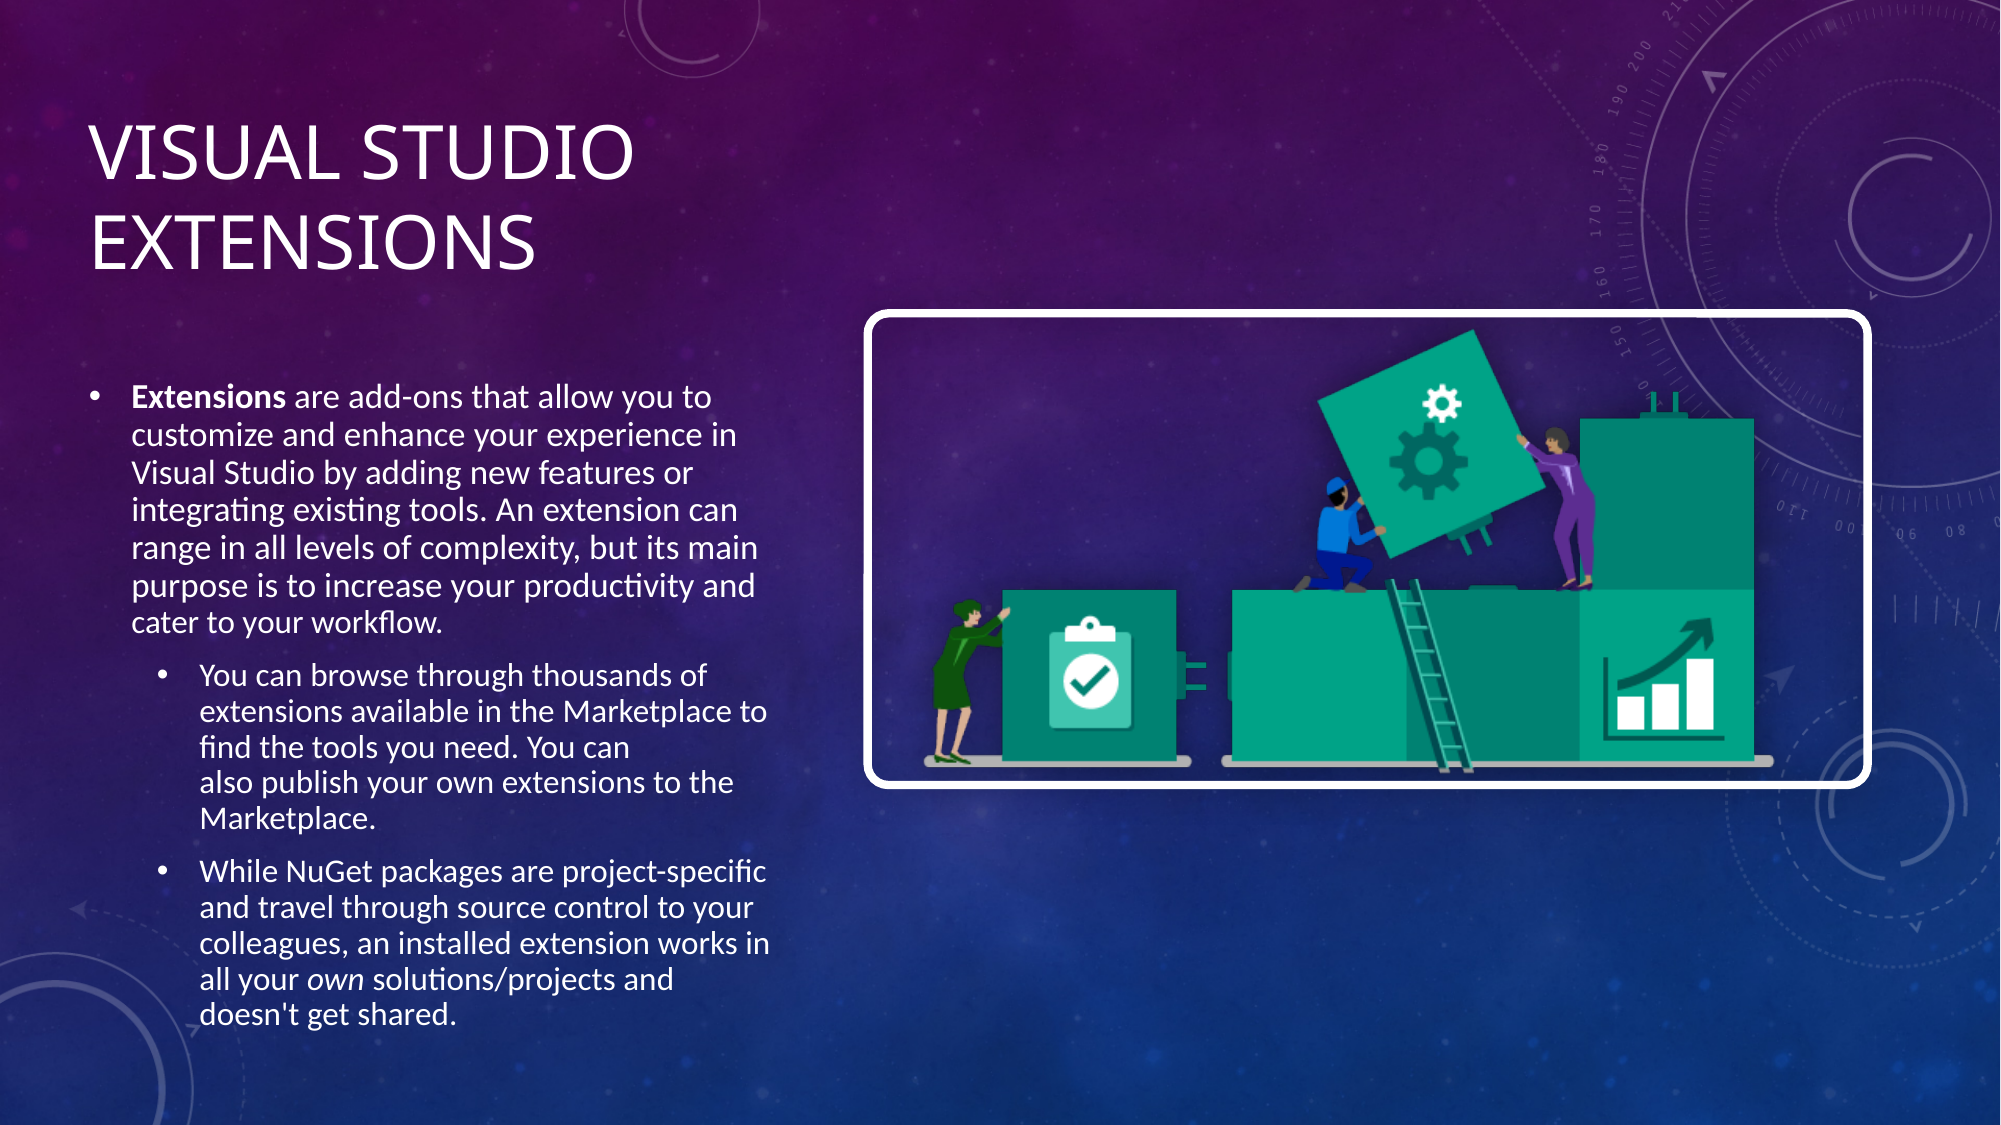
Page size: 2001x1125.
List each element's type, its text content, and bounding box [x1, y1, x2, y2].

list Extensions are add-ons that allow you to customize and enhance your experience in Visual Studio by adding new features or integrating existing tools. An extension can range in all levels of complexity, but its main purpose is to increase your productivity and cater to your workflow. You can browse through thousands of extensions available in the Marketplace to find the tools you need. You can also publish your own extensions to the Marketplace. While NuGet packages are project-specific and travel through source control to your colleagues, an installed extension works in all your own solutions/projects and doesn't get shared. [73, 370, 789, 1076]
title visual studio extensions [73, 74, 727, 314]
picture [0, 0, 2001, 1125]
